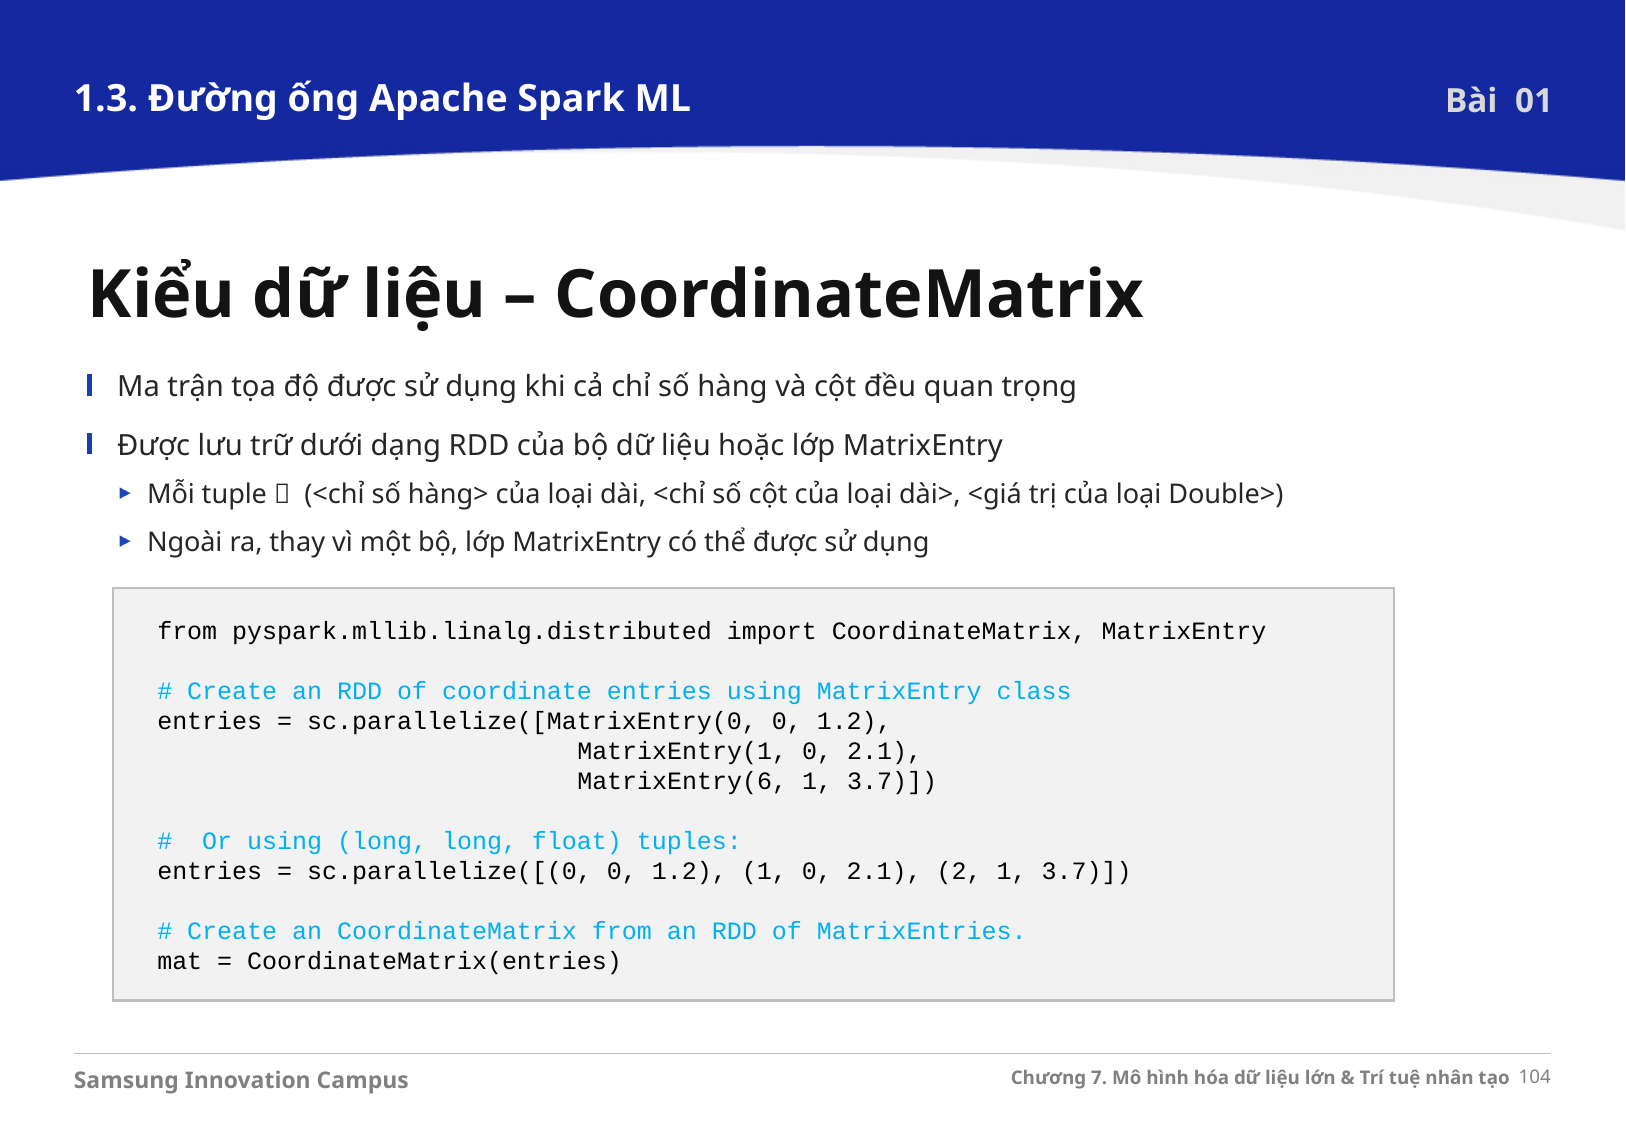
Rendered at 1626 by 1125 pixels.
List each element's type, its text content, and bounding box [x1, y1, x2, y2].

text_box from pyspark.mllib.linalg.distributed import CoordinateMatrix, MatrixEntry # Create an RDD of coordinate entries using MatrixEntry class entries = sc.parallelize([MatrixEntry(0, 0, 1.2), MatrixEntry(1, 0, 2.1), MatrixEntry(6, 1, 3.7)]) # Or using (long, long, float) tuples: entries = sc.parallelize([(0, 0, 1.2), (1, 0, 2.1), (2, 1, 3.7)]) # Create an CoordinateMatrix from an RDD of MatrixEntries. mat = CoordinateMatrix(entries) [112, 587, 1395, 1002]
list Kiểu dữ liệu – CoordinateMatrix [87, 249, 1531, 331]
list Bài 01 [1423, 79, 1554, 120]
picture [0, 0, 1625, 1125]
list Ma trận tọa độ được sử dụng khi cả chỉ số hàng và cột đều quan trọng Được lưu trữ dưới dạng RDD của bộ dữ liệu hoặc lớp MatrixEntry Mỗi tuple  (<chỉ số hàng> của loại dài, <chỉ số cột của loại dài>, <giá trị của loại Double>) Ngoài ra, thay vì một bộ, lớp MatrixEntry có thể được sử dụng [87, 365, 1531, 516]
list 1.3. Đường ống Apache Spark ML [73, 73, 980, 119]
